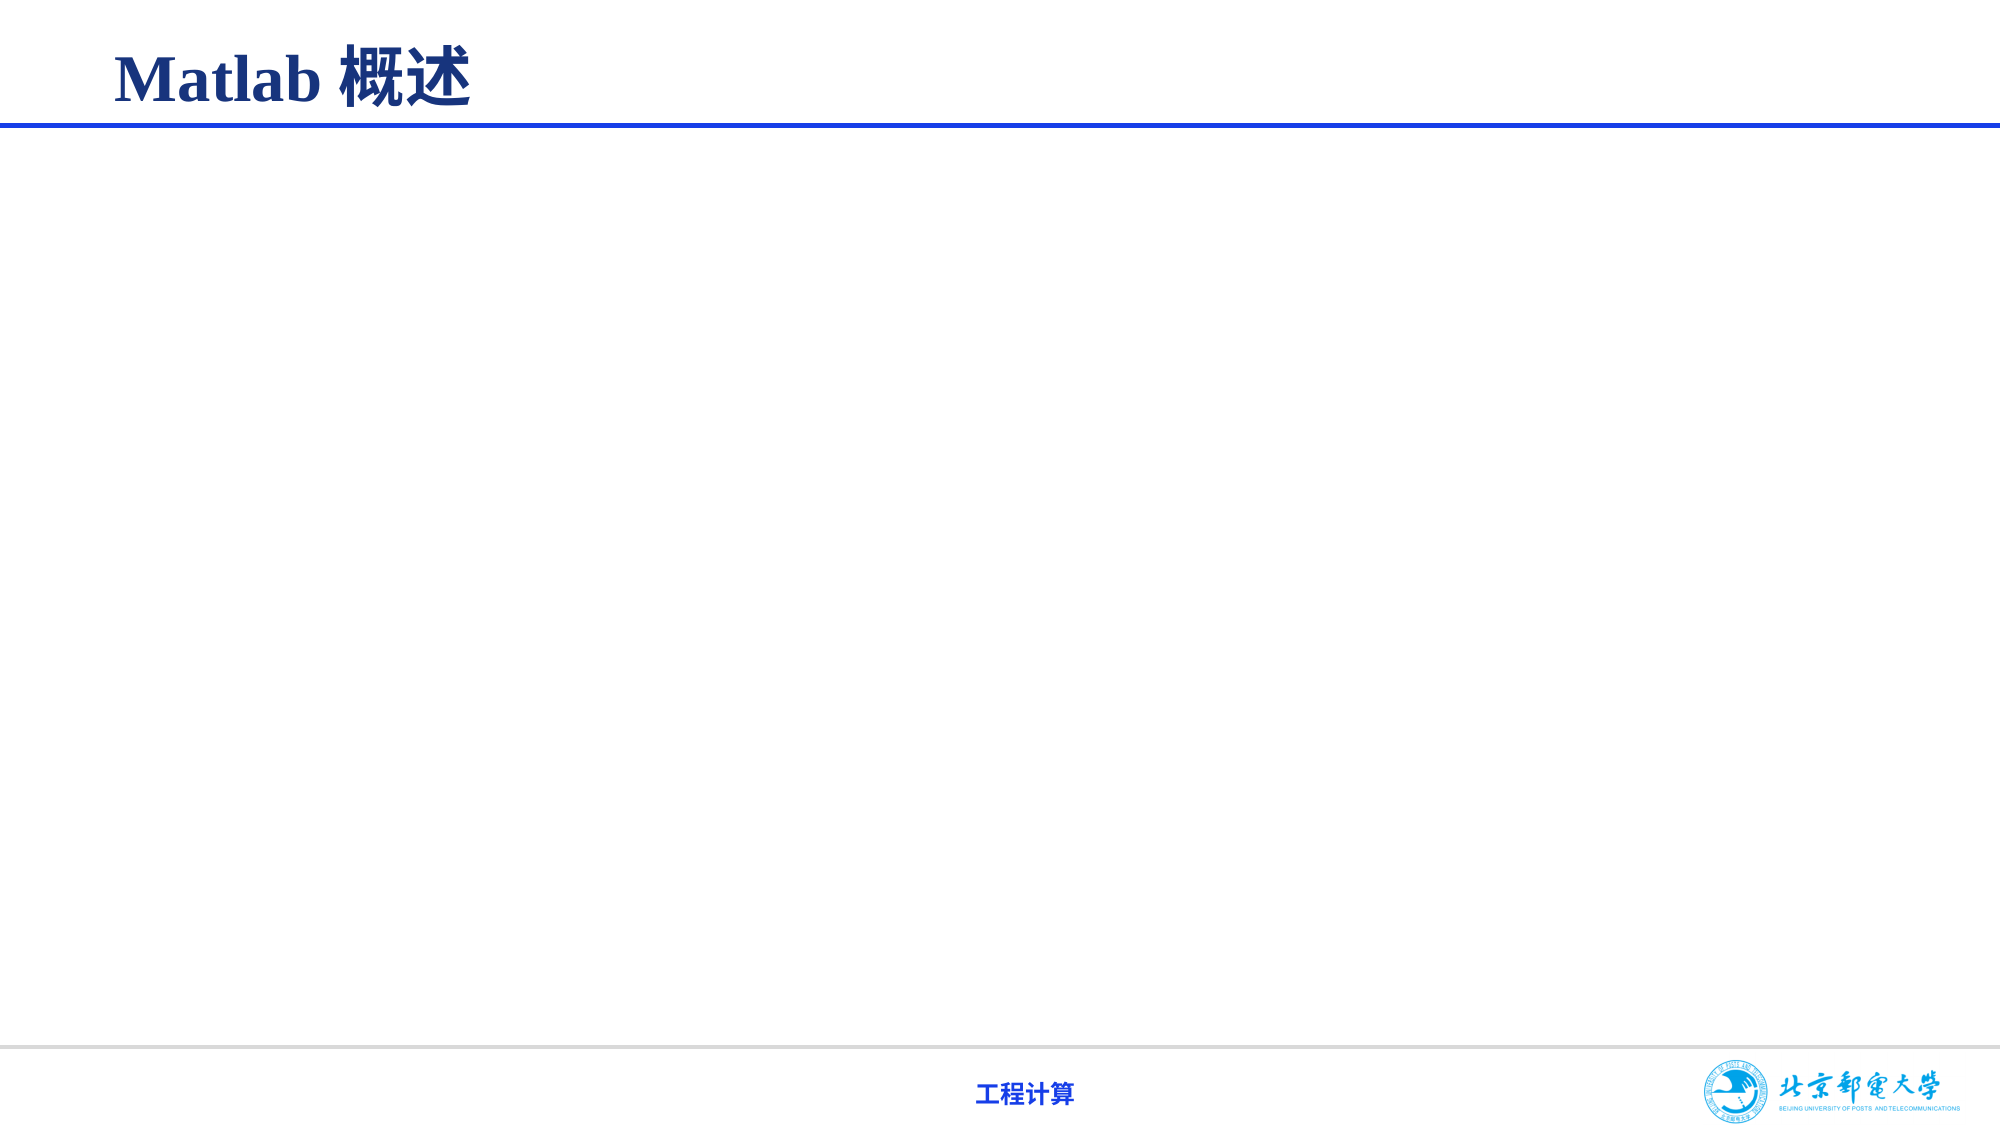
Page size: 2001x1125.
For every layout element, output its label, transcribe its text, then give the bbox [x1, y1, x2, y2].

title Matlab概述 [99, 27, 1900, 121]
picture [1703, 1052, 1966, 1125]
